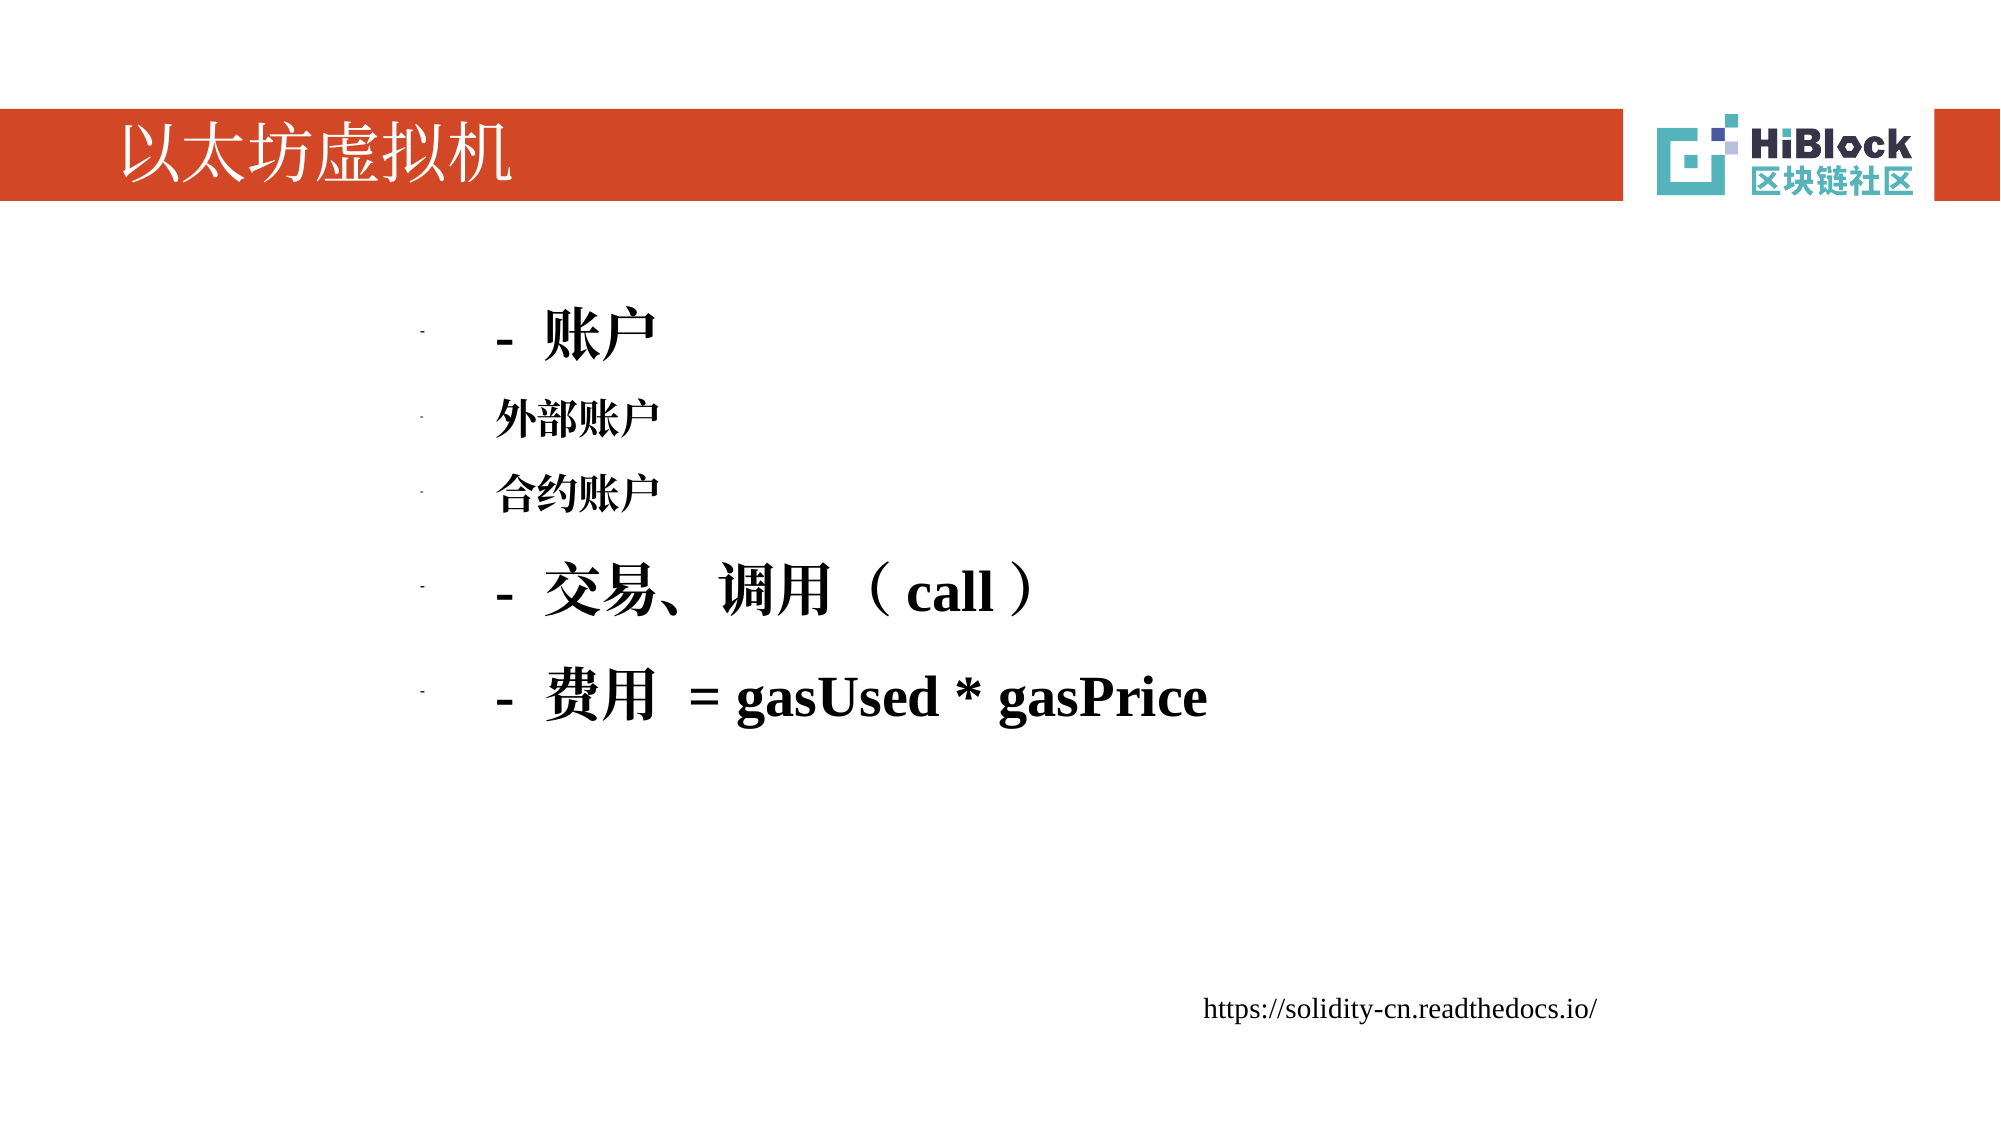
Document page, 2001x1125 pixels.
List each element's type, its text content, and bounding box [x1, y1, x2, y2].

title 以太坊虚拟机 [99, 106, 1863, 199]
text_box https://solidity-cn.readthedocs.io/ [1188, 982, 1863, 1032]
text_box - 账户 外部账户 合约账户 - 交易、调用（call） - 费用 = gasUsed * gasPrice [405, 255, 1557, 1125]
picture [1863, 114, 1913, 196]
